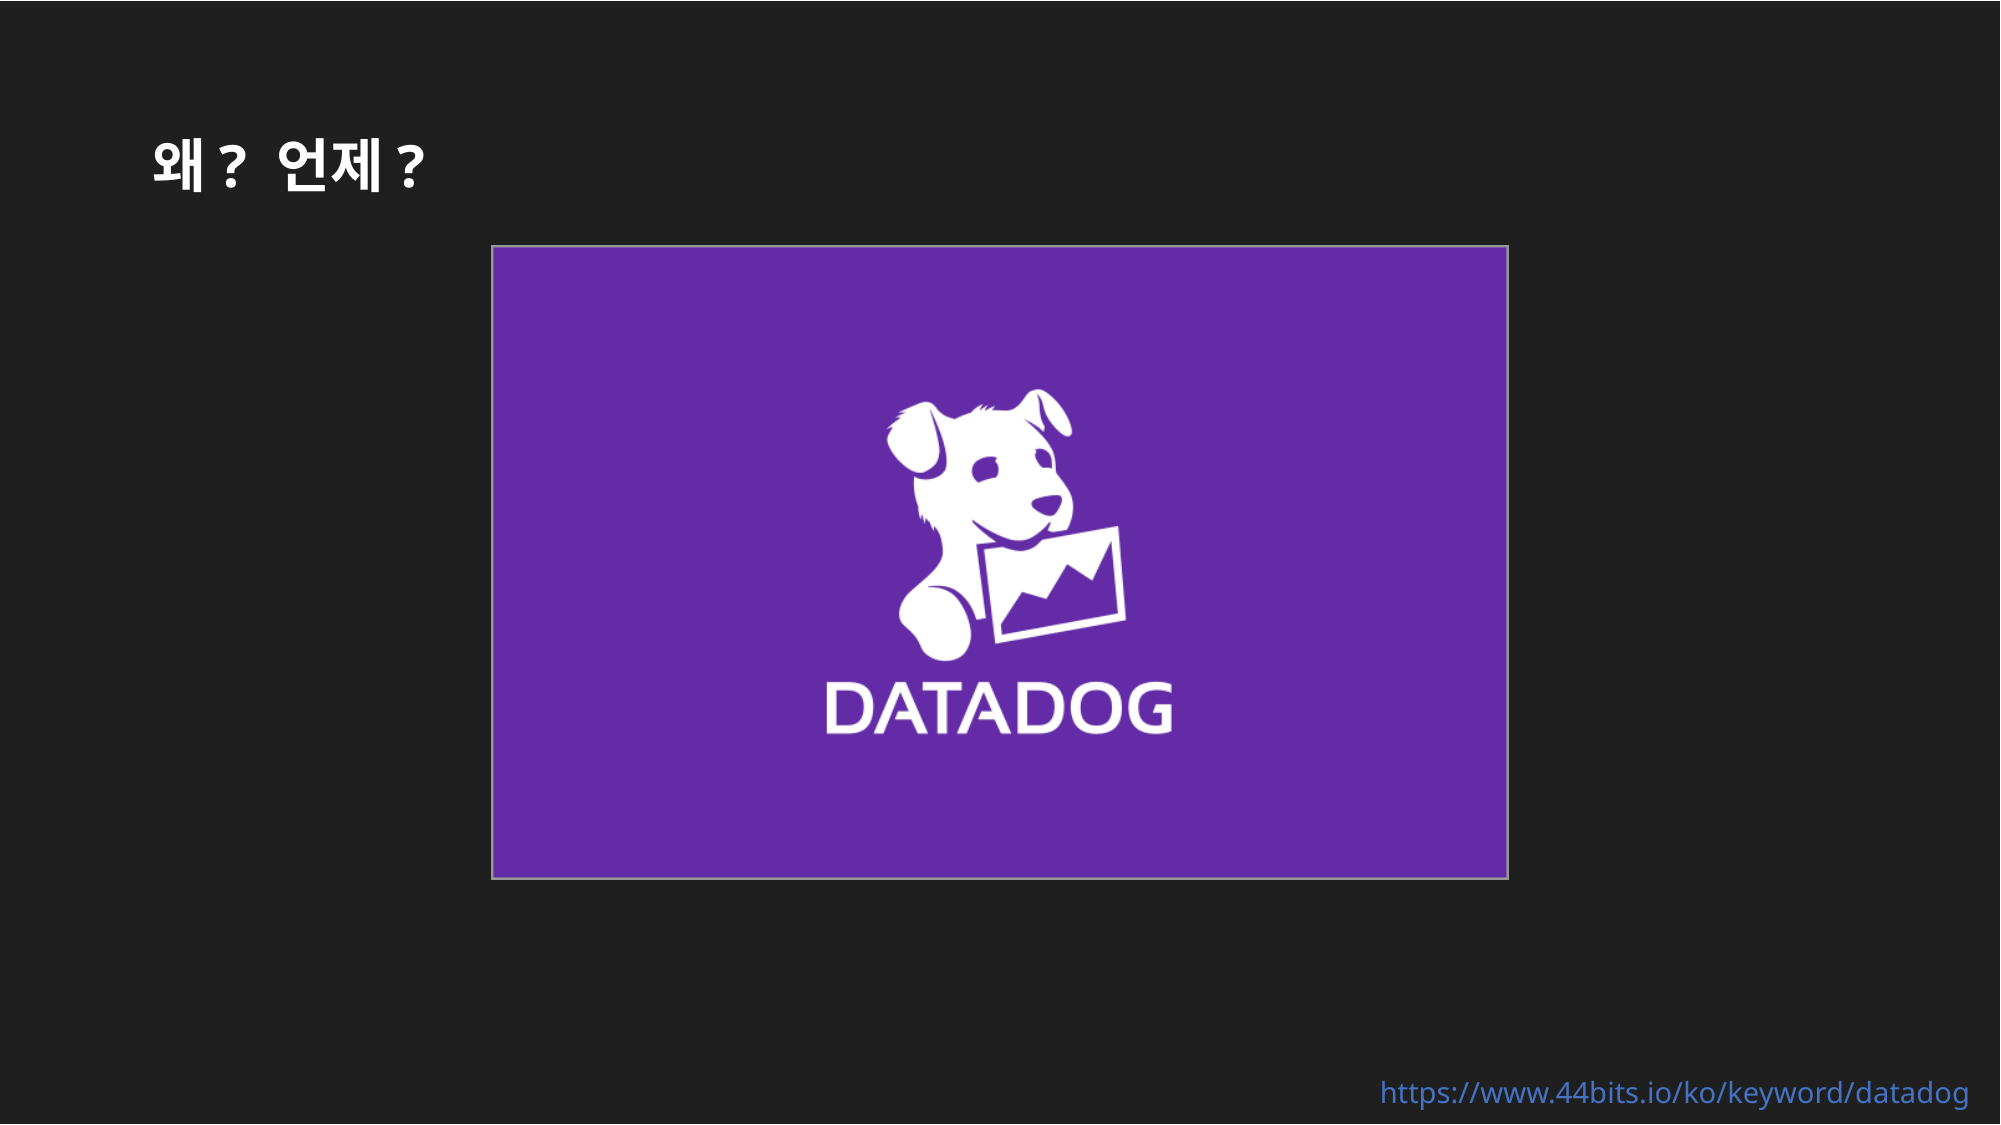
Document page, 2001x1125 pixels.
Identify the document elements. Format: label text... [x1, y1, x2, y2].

picture [0, 1, 2000, 1124]
title 왜? 언제? [137, 59, 1863, 278]
text_box https://www.44bits.io/ko/keyword/datadog [1364, 1059, 2000, 1125]
